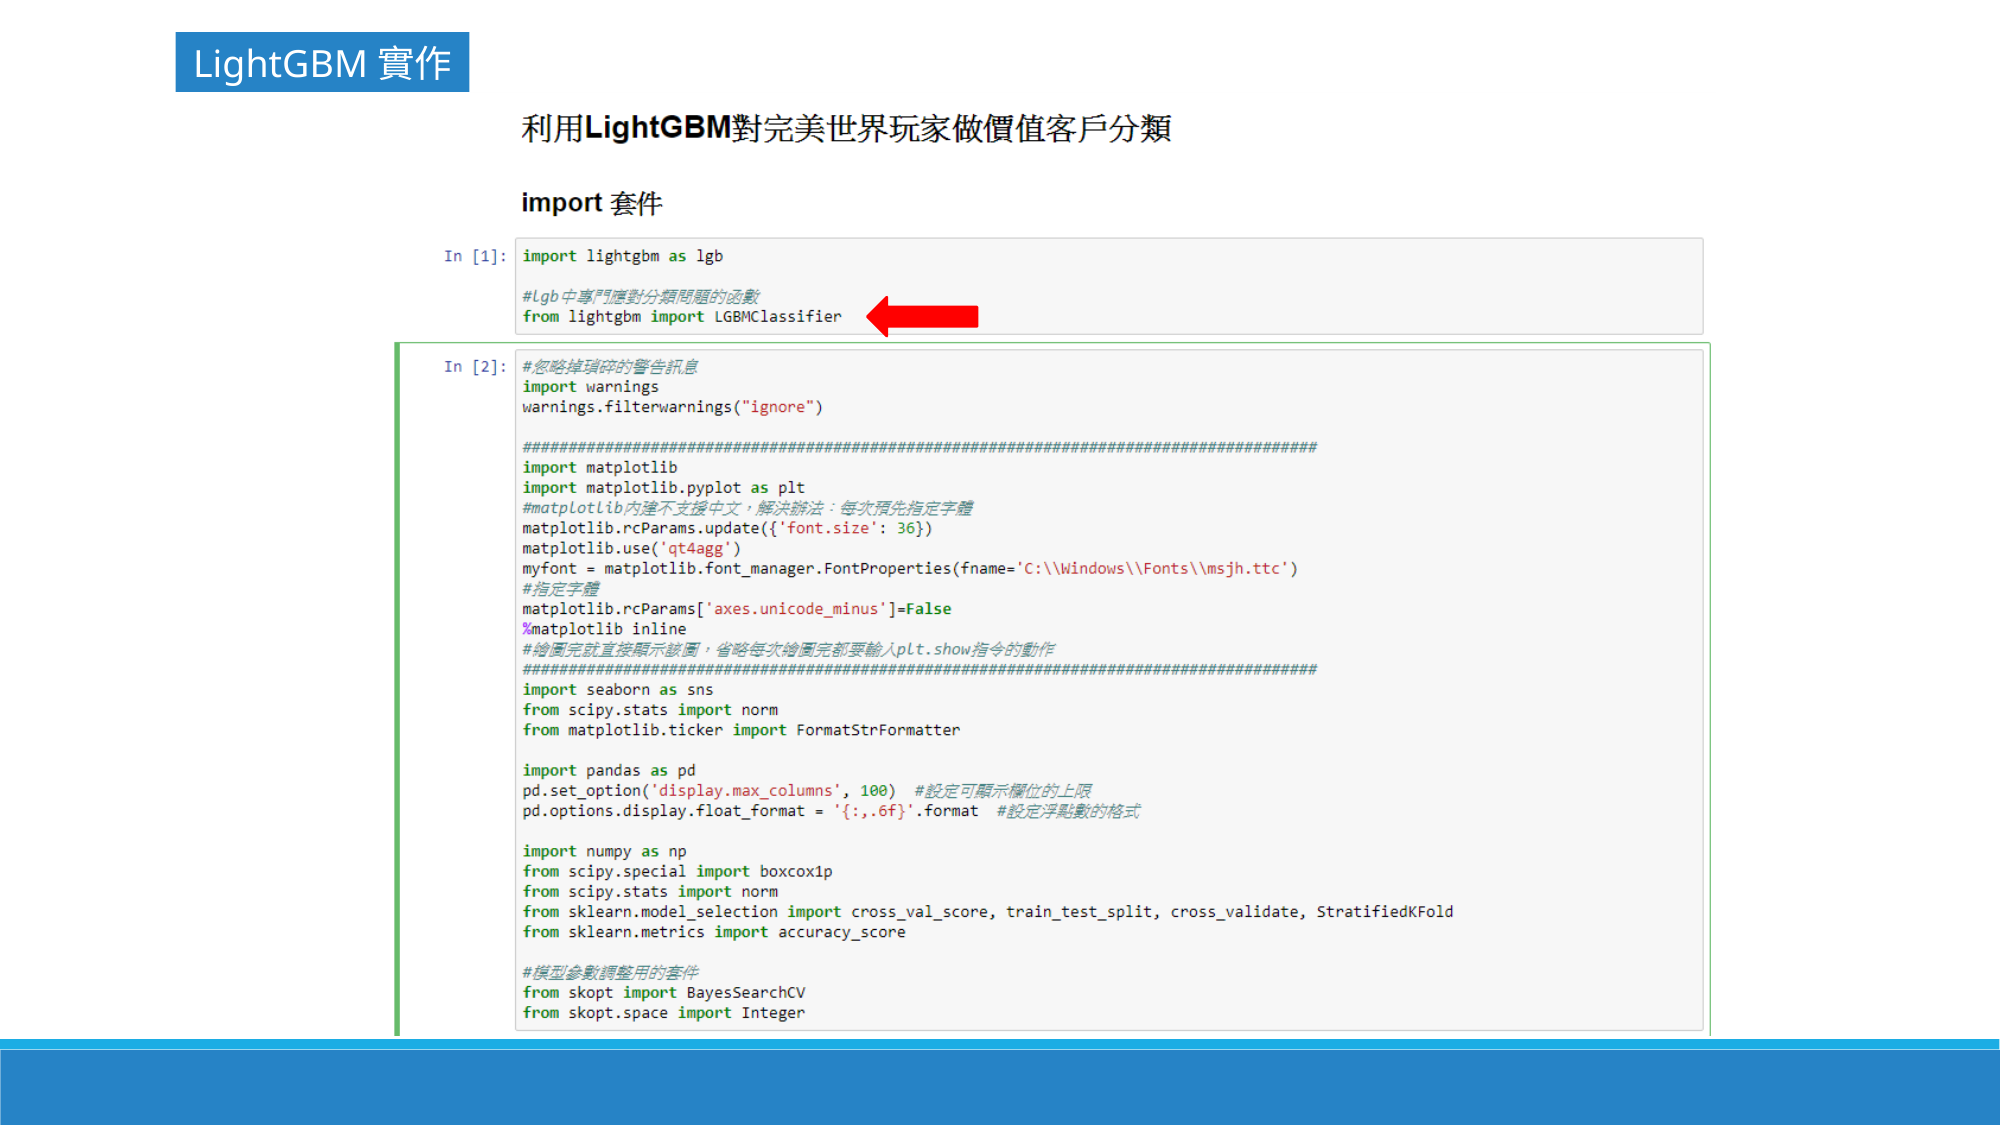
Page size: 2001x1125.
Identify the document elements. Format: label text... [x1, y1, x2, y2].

picture [393, 92, 1716, 1037]
text_box LightGBM實作 [175, 32, 470, 92]
